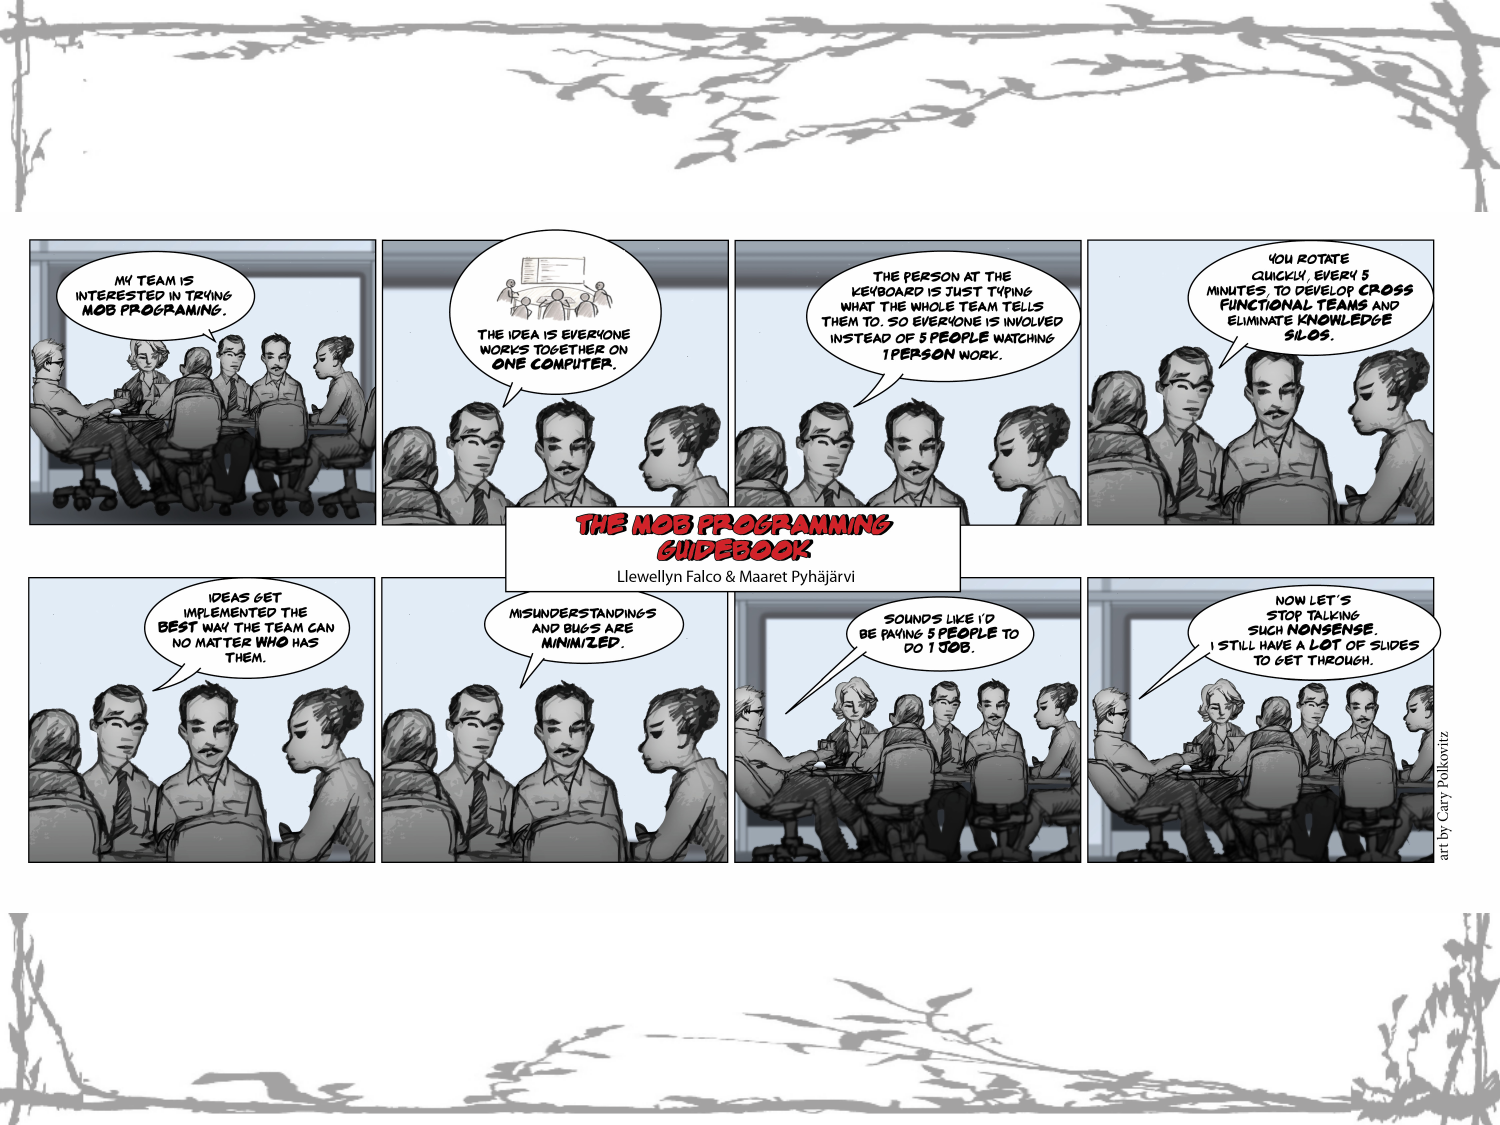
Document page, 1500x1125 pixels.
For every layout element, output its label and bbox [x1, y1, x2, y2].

picture [0, 212, 1500, 913]
